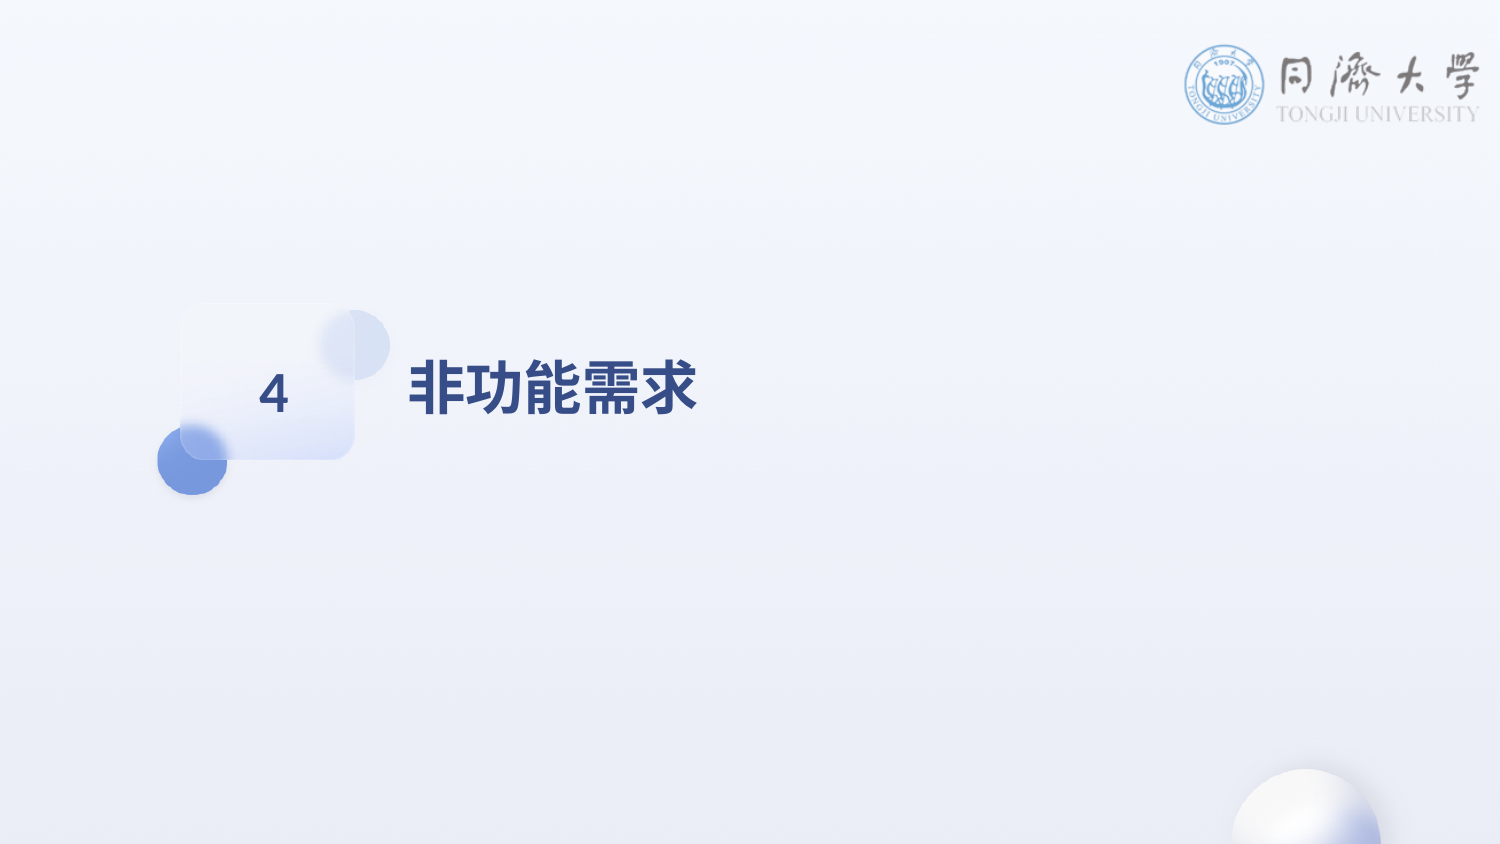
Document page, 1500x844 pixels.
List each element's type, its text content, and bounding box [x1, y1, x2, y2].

text_box 非功能需求 [391, 323, 1425, 438]
text_box 4 [202, 338, 346, 443]
picture [0, 0, 1500, 844]
